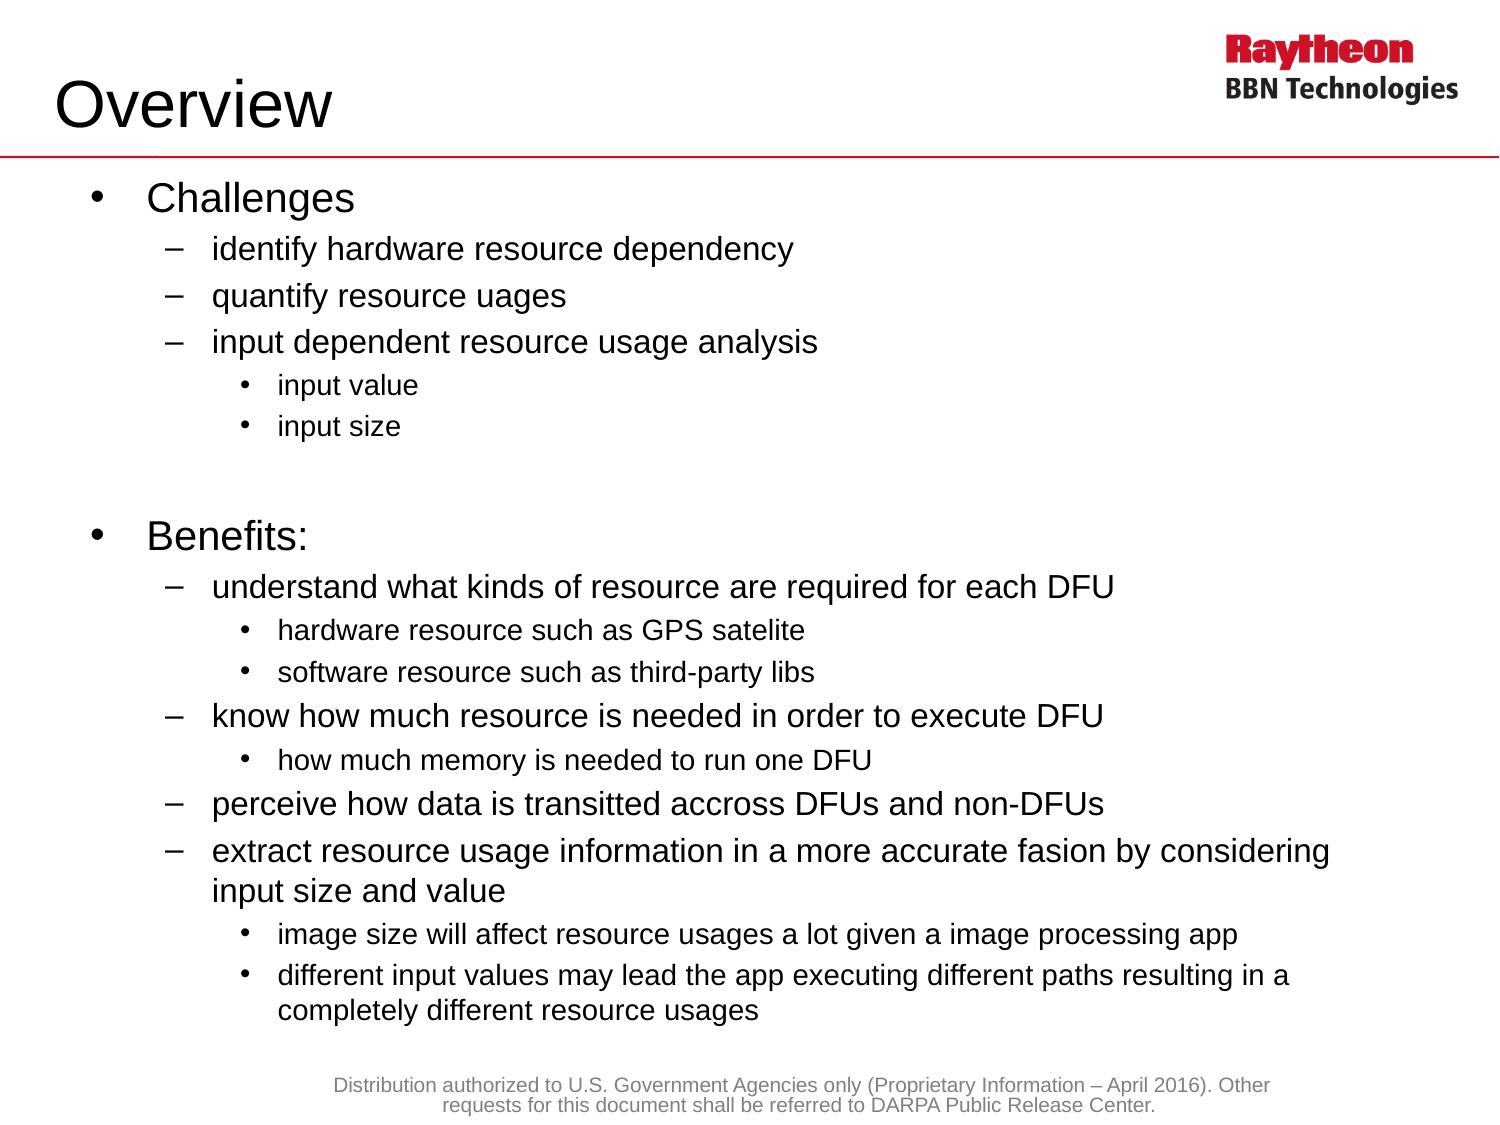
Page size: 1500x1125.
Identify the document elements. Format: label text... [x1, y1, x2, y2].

picture [1222, 31, 1460, 108]
title Overview [39, 44, 1390, 158]
list Challenges identify hardware resource dependency quantify resource uages input dependent resource usage analysis input value input size Benefits: understand what kinds of resource are required for each DFU hardware resource such as GPS satelite software resource such as third-party libs know how much resource is needed in order to execute DFU how much memory is needed to run one DFU perceive how data is transitted accross DFUs and non-DFUs extract resource usage information in a more accurate fasion by considering input size and value image size will affect resource usages a lot given a image processing app different input values may lead the app executing different paths resulting in a completely different resource usages [74, 163, 1426, 906]
